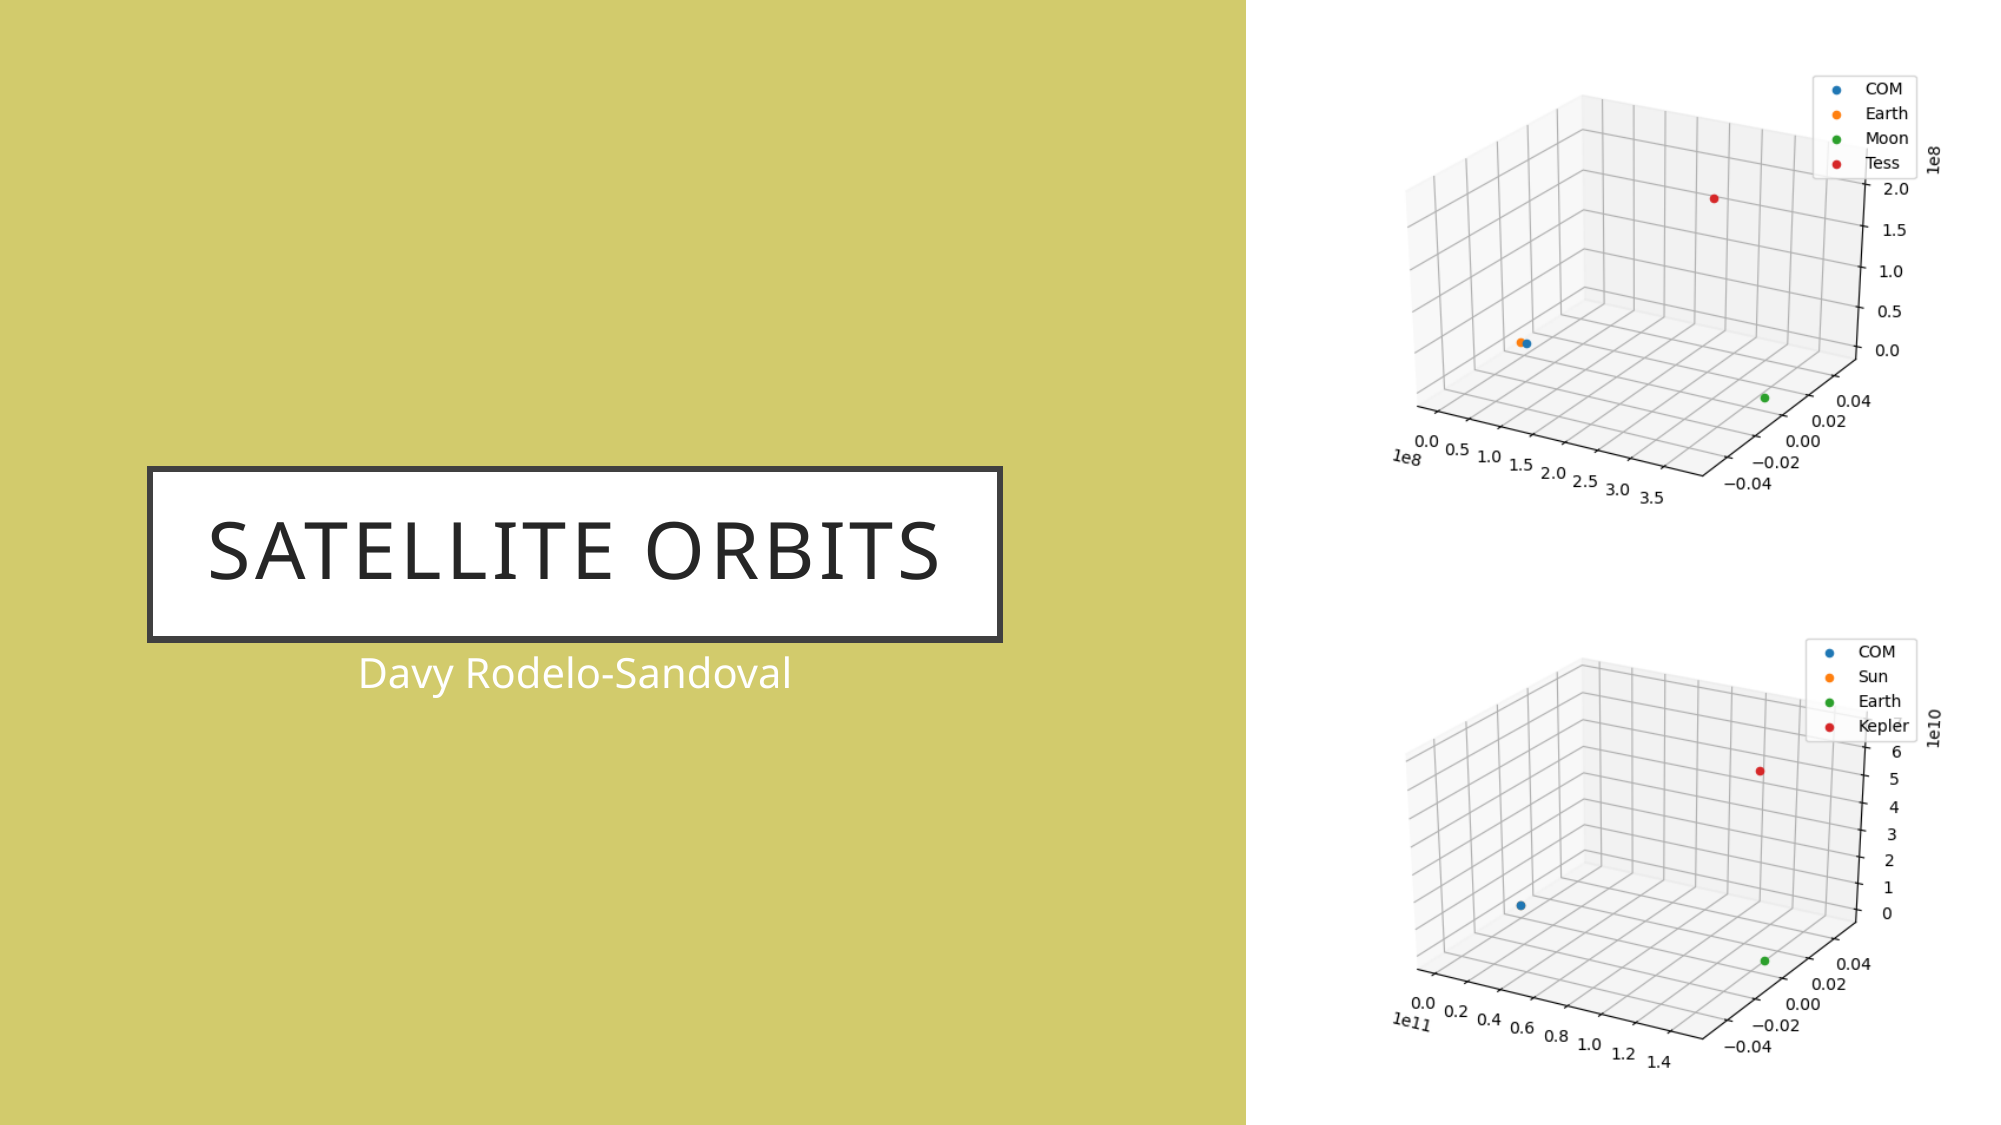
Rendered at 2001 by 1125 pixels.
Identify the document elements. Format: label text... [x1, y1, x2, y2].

subtitle Davy Rodelo-Sandoval [150, 639, 1000, 843]
title Satellite Orbits [147, 466, 1003, 643]
picture [1246, 0, 2000, 1125]
